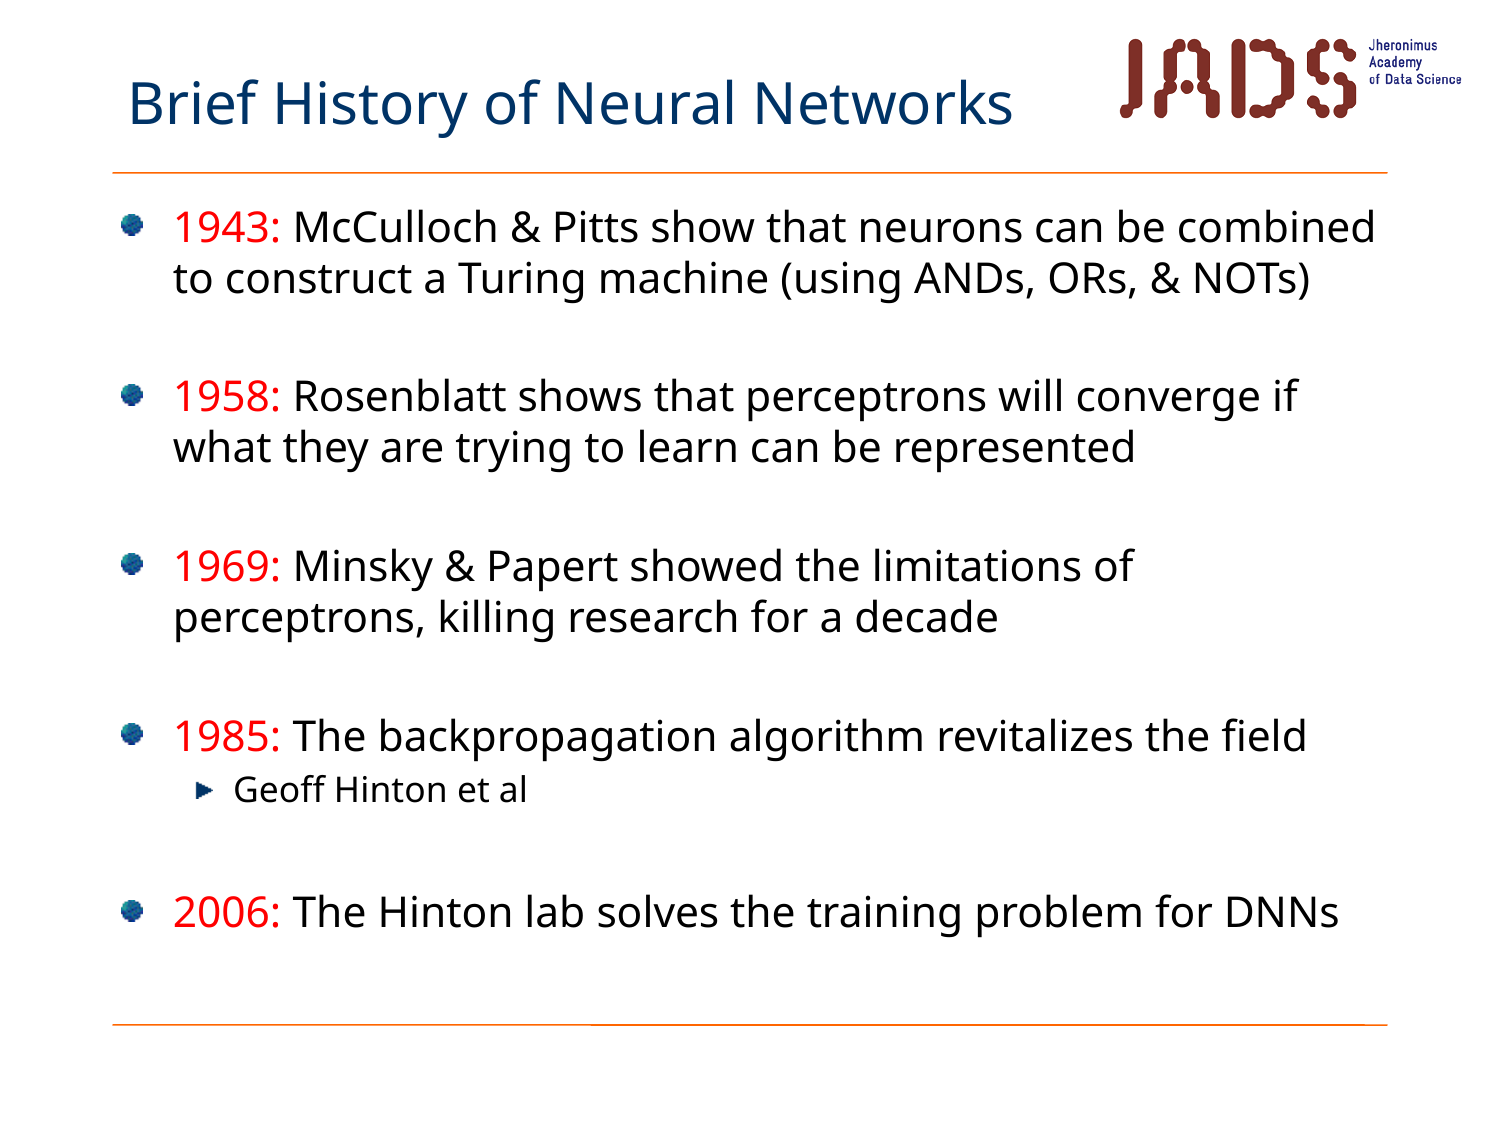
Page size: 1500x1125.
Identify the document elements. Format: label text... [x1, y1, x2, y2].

title Brief History of Neural Networks [112, 38, 1388, 164]
picture [190, 776, 213, 799]
picture [121, 553, 143, 575]
list 1943: McCulloch & Pitts show that neurons can be combined to construct a Turing machine (using ANDs, ORs, & NOTs) 1958: Rosenblatt shows that perceptrons will converge if what they are trying to learn can be represented 1969: Minsky & Papert showed the limitations of perceptrons, killing research for a decade 1985: The backpropagation algorithm revitalizes the field Geoff Hinton et al 2006: The Hinton lab solves the training problem for DNNs [104, 190, 1396, 1005]
picture [1080, 0, 1500, 157]
picture [121, 384, 143, 406]
picture [121, 214, 143, 236]
picture [121, 900, 143, 922]
picture [121, 723, 143, 745]
